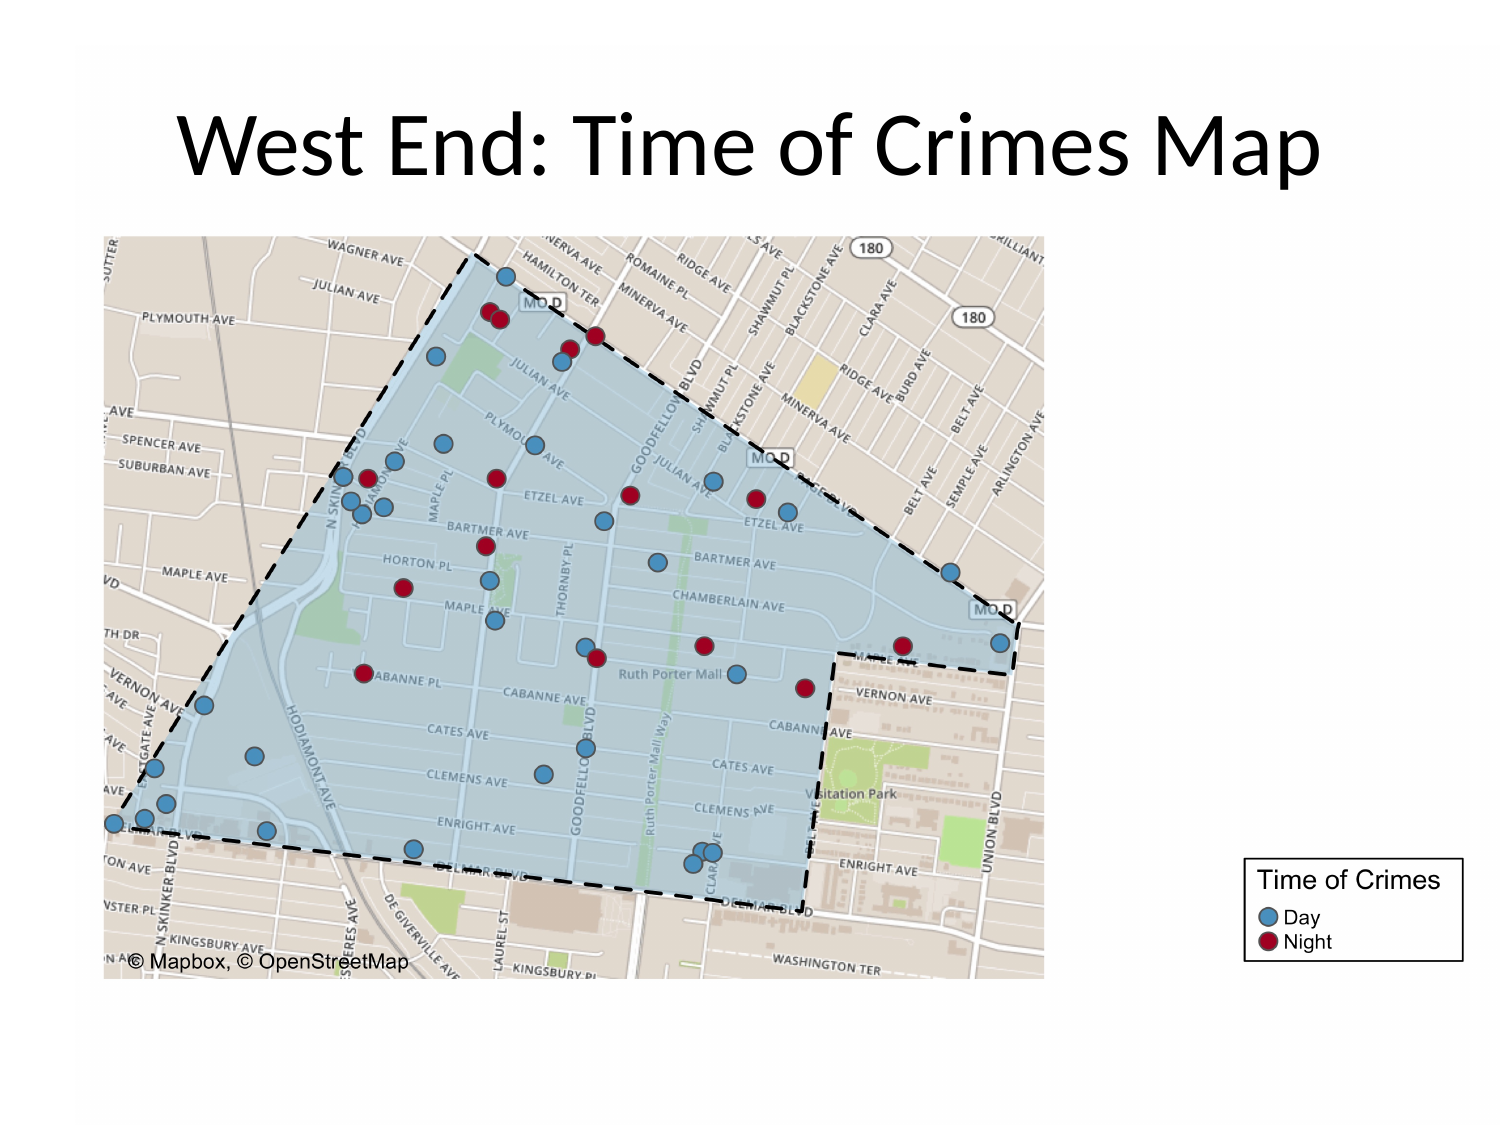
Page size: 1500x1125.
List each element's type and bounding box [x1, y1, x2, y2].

title [74, 44, 1500, 1125]
